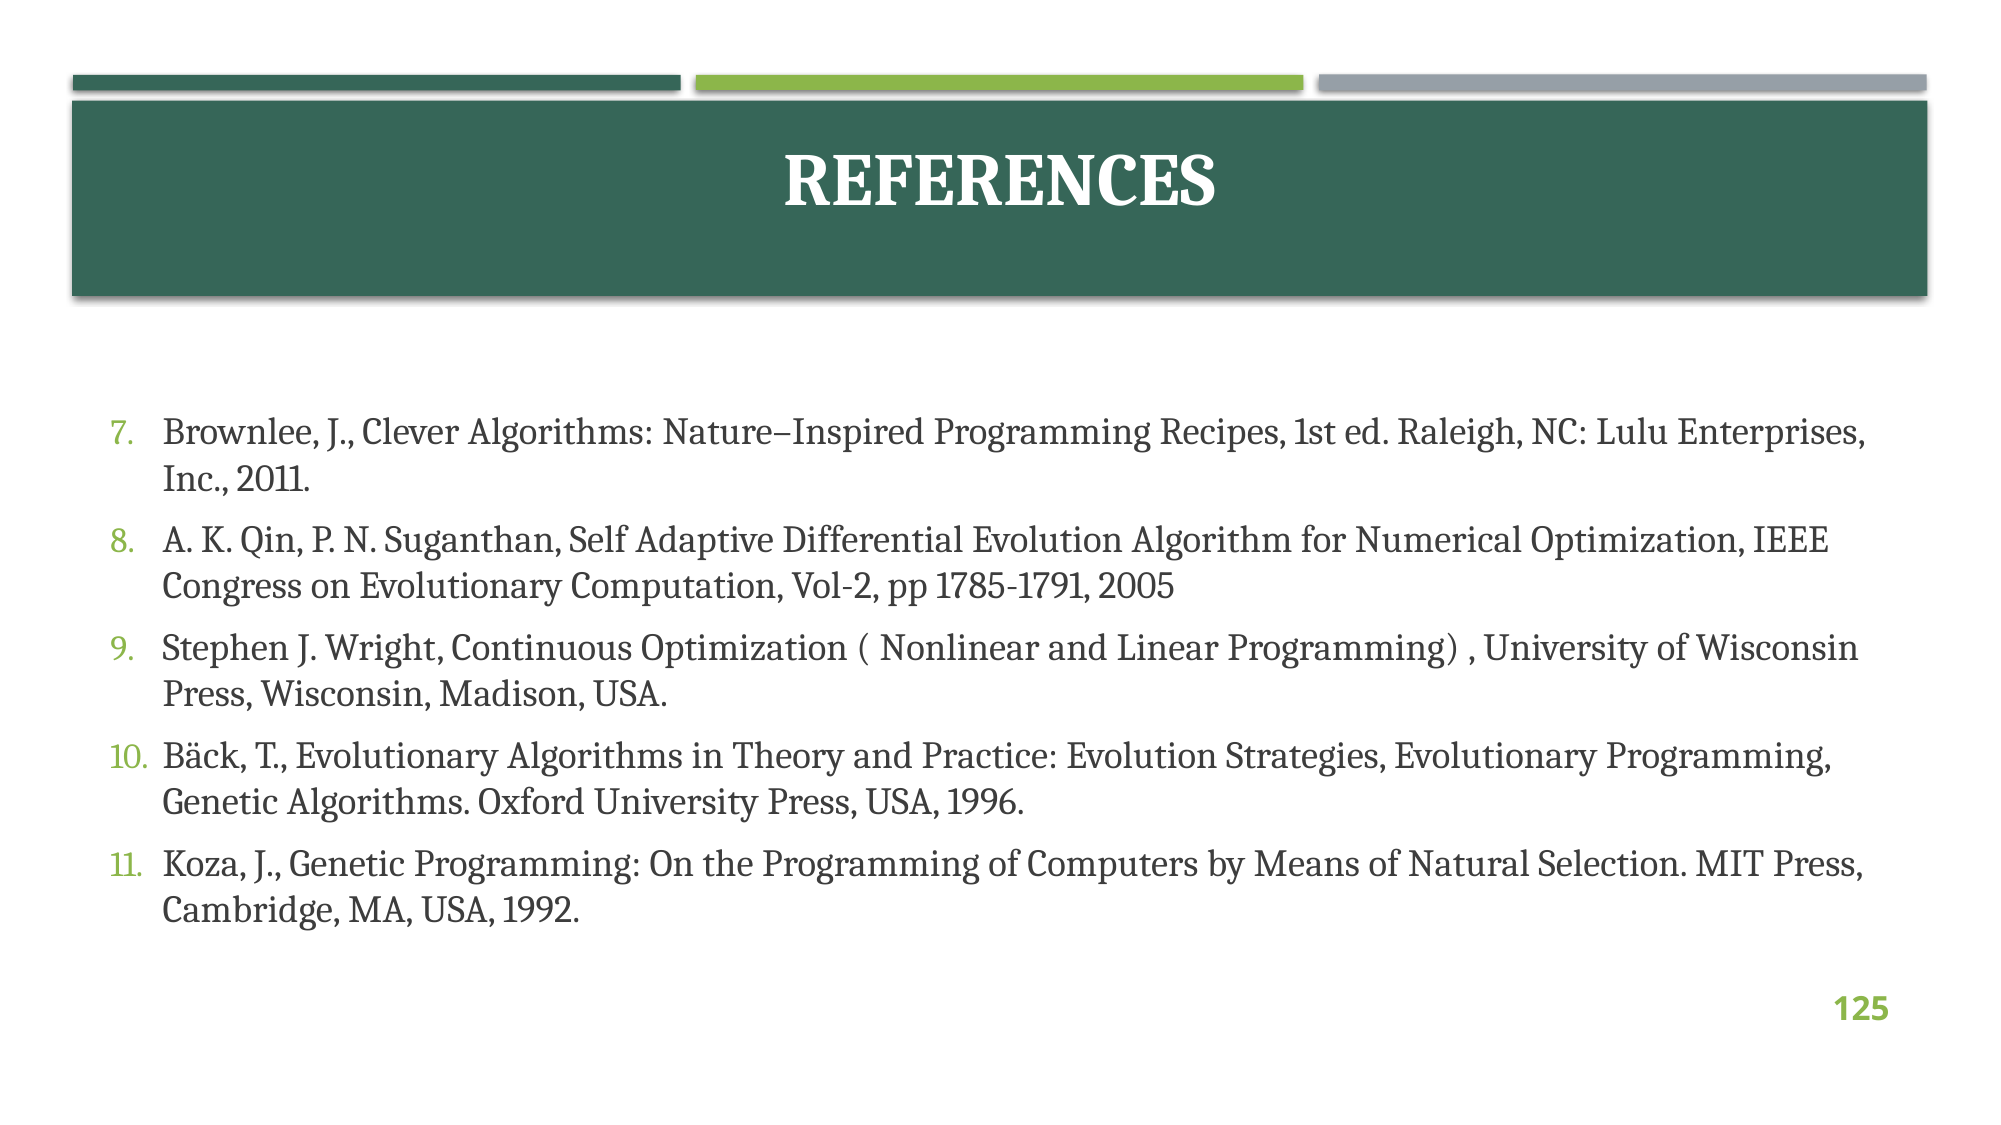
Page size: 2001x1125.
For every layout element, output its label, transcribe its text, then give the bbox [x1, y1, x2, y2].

list Brownlee, J., Clever Algorithms: Nature–Inspired Programming Recipes, 1st ed. Raleigh, NC: Lulu Enterprises, Inc., 2011. A. K. Qin, P. N. Suganthan, Self Adaptive Differential Evolution Algorithm for Numerical Optimization, IEEE Congress on Evolutionary Computation, Vol-2, pp 1785-1791, 2005 Stephen J. Wright, Continuous Optimization ( Nonlinear and Linear Programming) , University of Wisconsin Press, Wisconsin, Madison, USA. Bäck, T., Evolutionary Algorithms in Theory and Practice: Evolution Strategies, Evolutionary Programming, Genetic Algorithms. Oxford University Press, USA, 1996. Koza, J., Genetic Programming: On the Programming of Computers by Means of Natural Selection. MIT Press, Cambridge, MA, USA, 1992. [95, 357, 1905, 948]
slide_number 125 [1732, 977, 1905, 1037]
title references [95, 61, 1905, 228]
